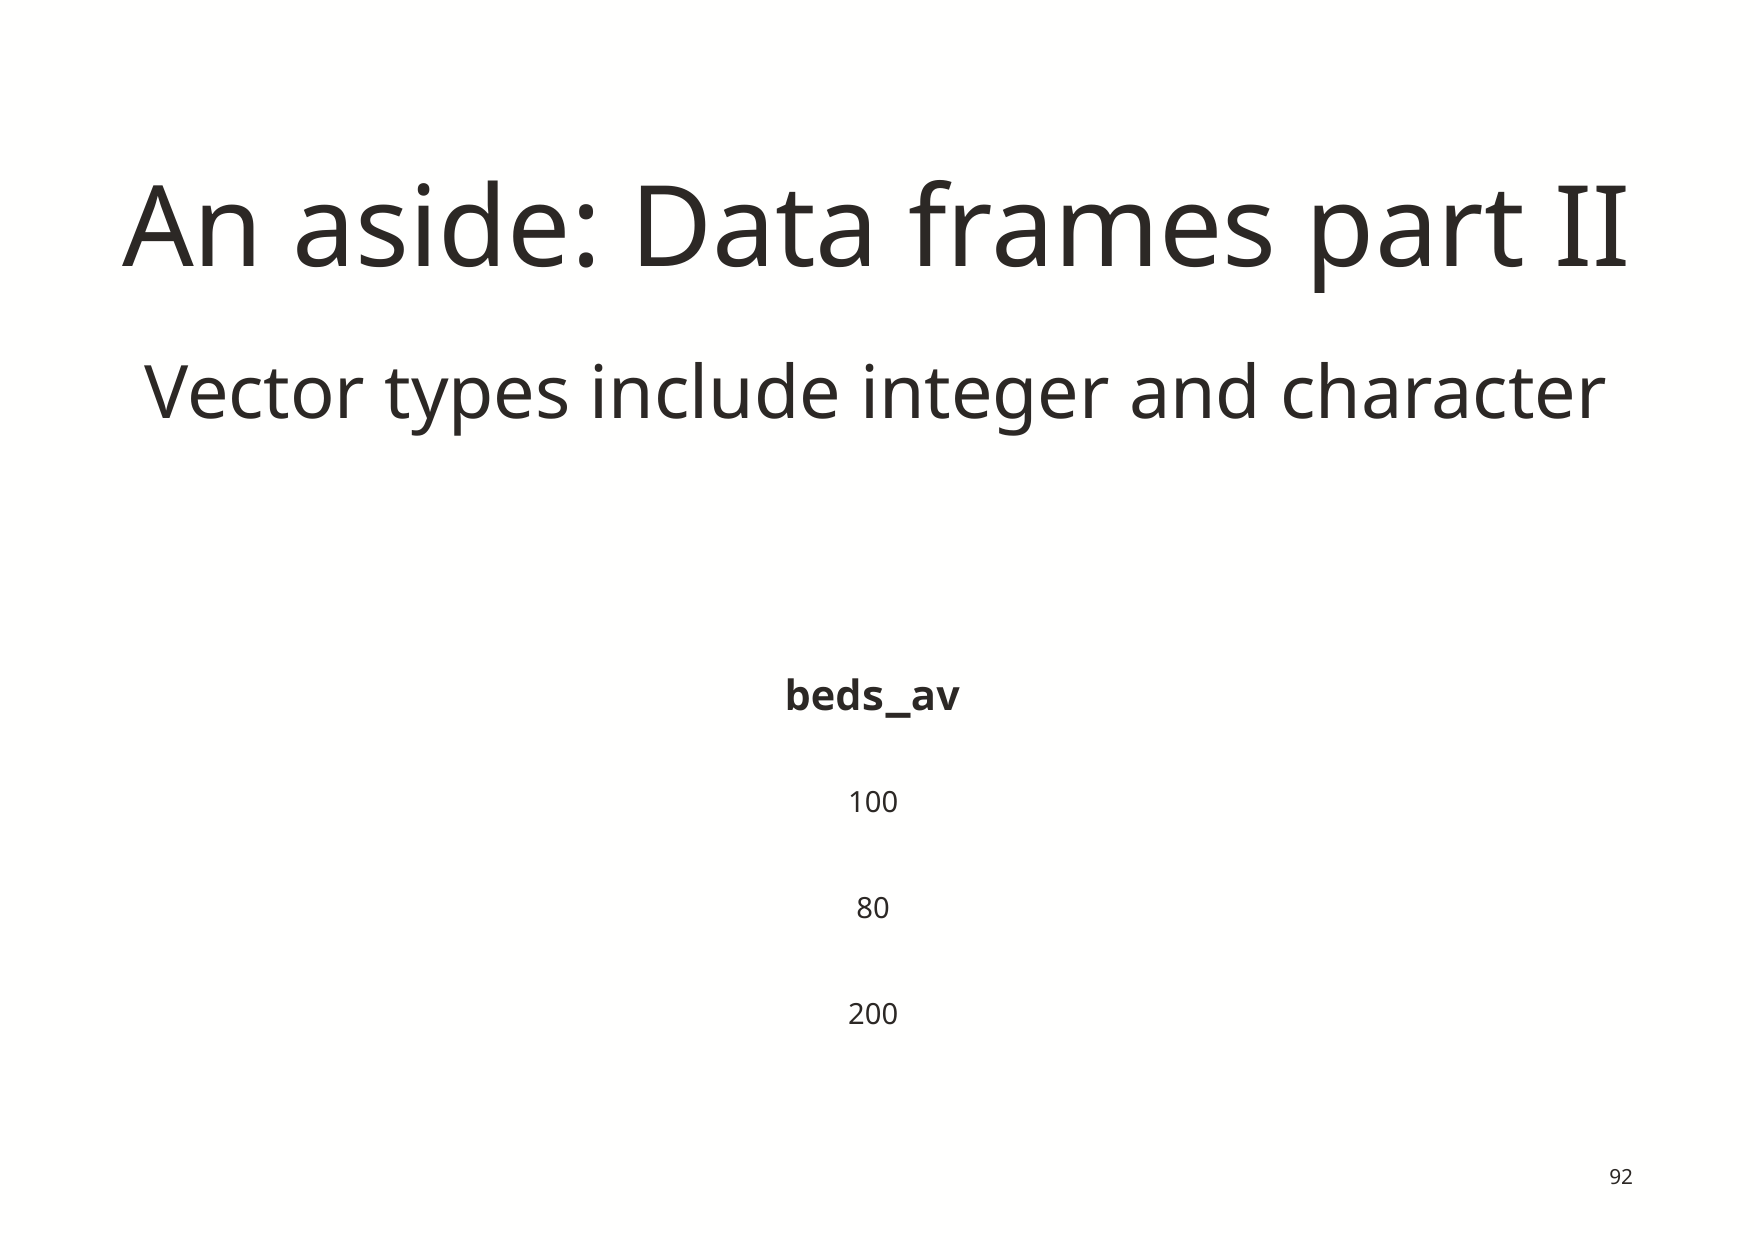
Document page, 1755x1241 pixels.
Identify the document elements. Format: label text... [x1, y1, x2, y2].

title An aside: Data frames part II [109, 182, 1645, 285]
text_box 200 [770, 959, 976, 1067]
text_box 80 [770, 854, 976, 959]
list Vector types include integer and character [41, 285, 1710, 1152]
text_box beds_av [770, 640, 976, 747]
text_box 100 [770, 747, 976, 854]
slide_number 92 [1526, 1151, 1645, 1211]
